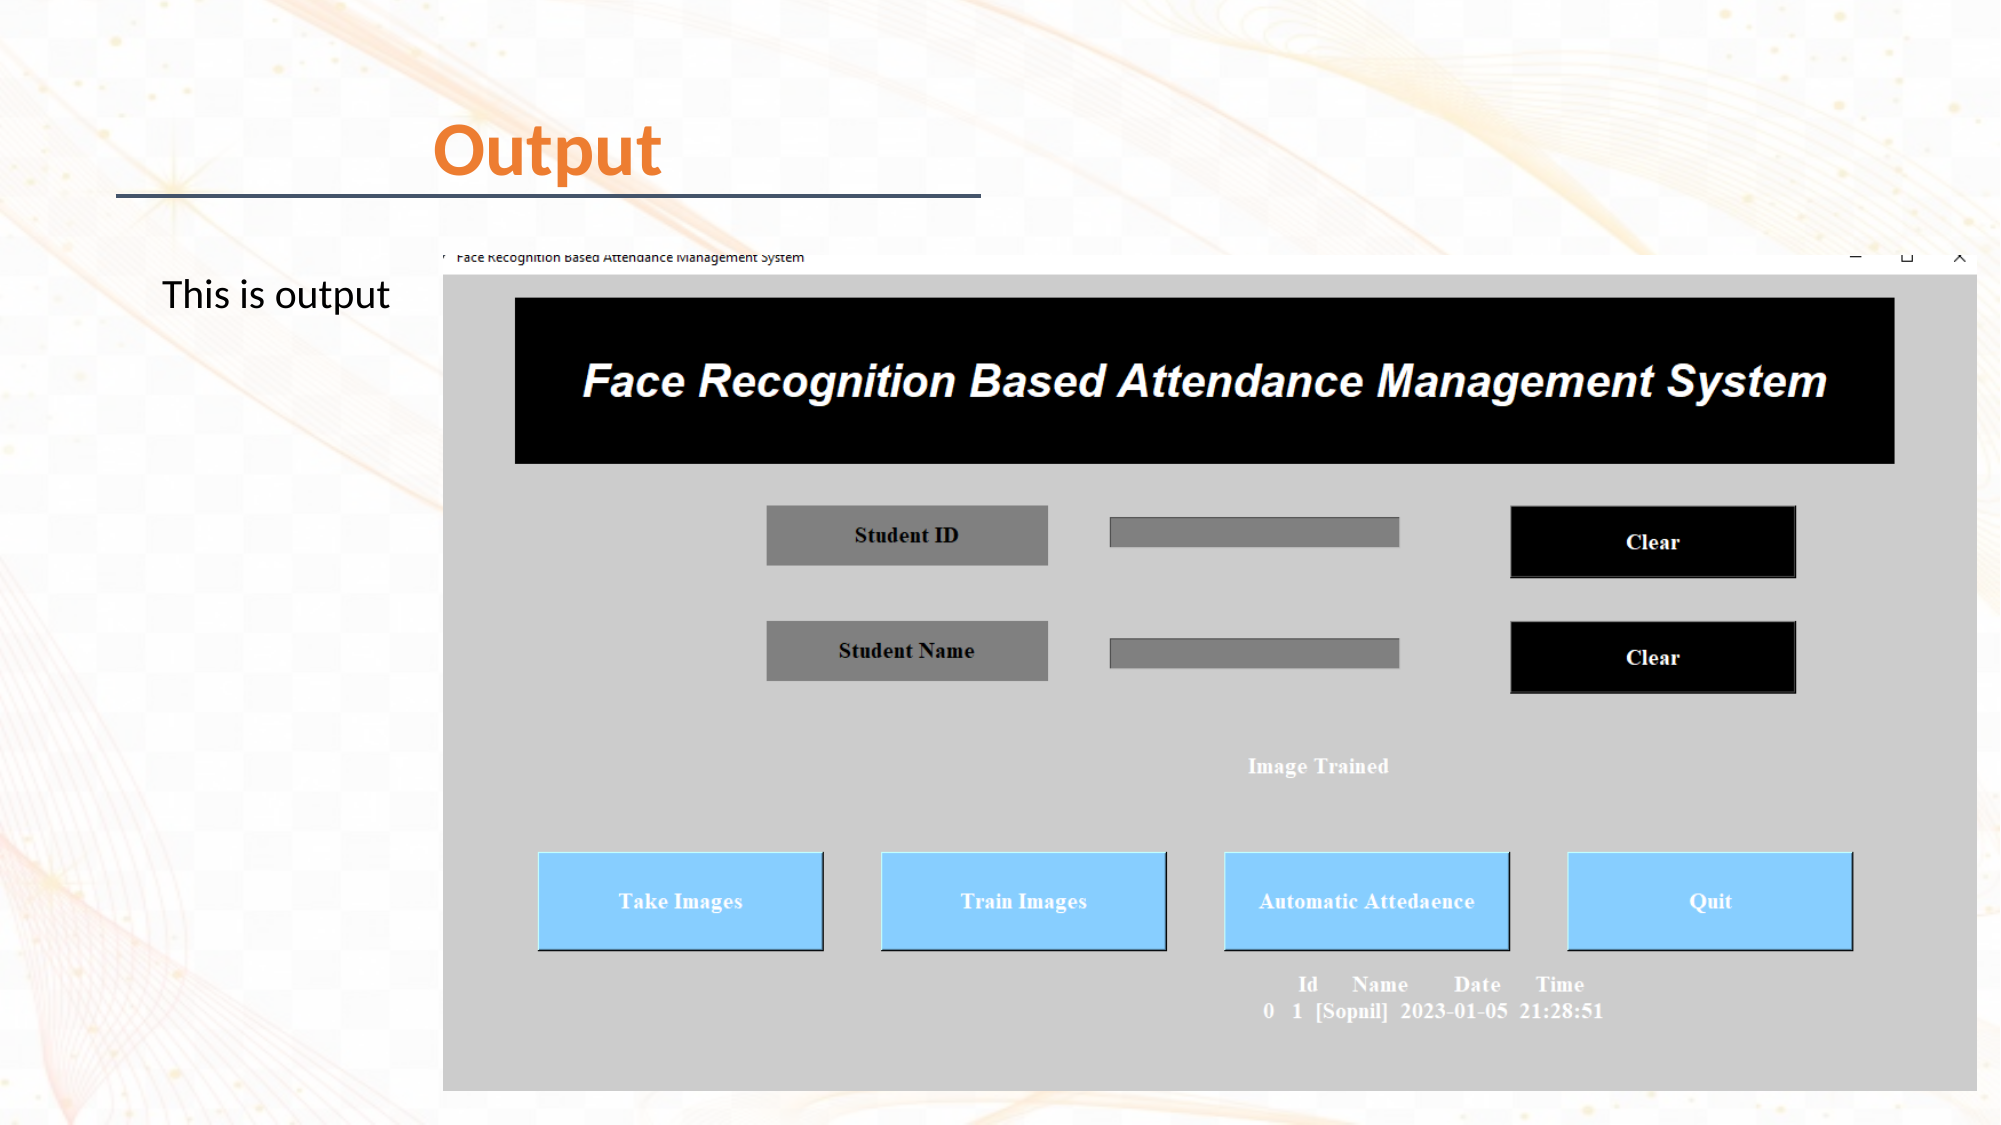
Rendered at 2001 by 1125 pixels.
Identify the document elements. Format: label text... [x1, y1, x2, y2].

text_box This is output [147, 259, 443, 325]
picture [443, 255, 1977, 1091]
text_box Output [83, 91, 1014, 199]
